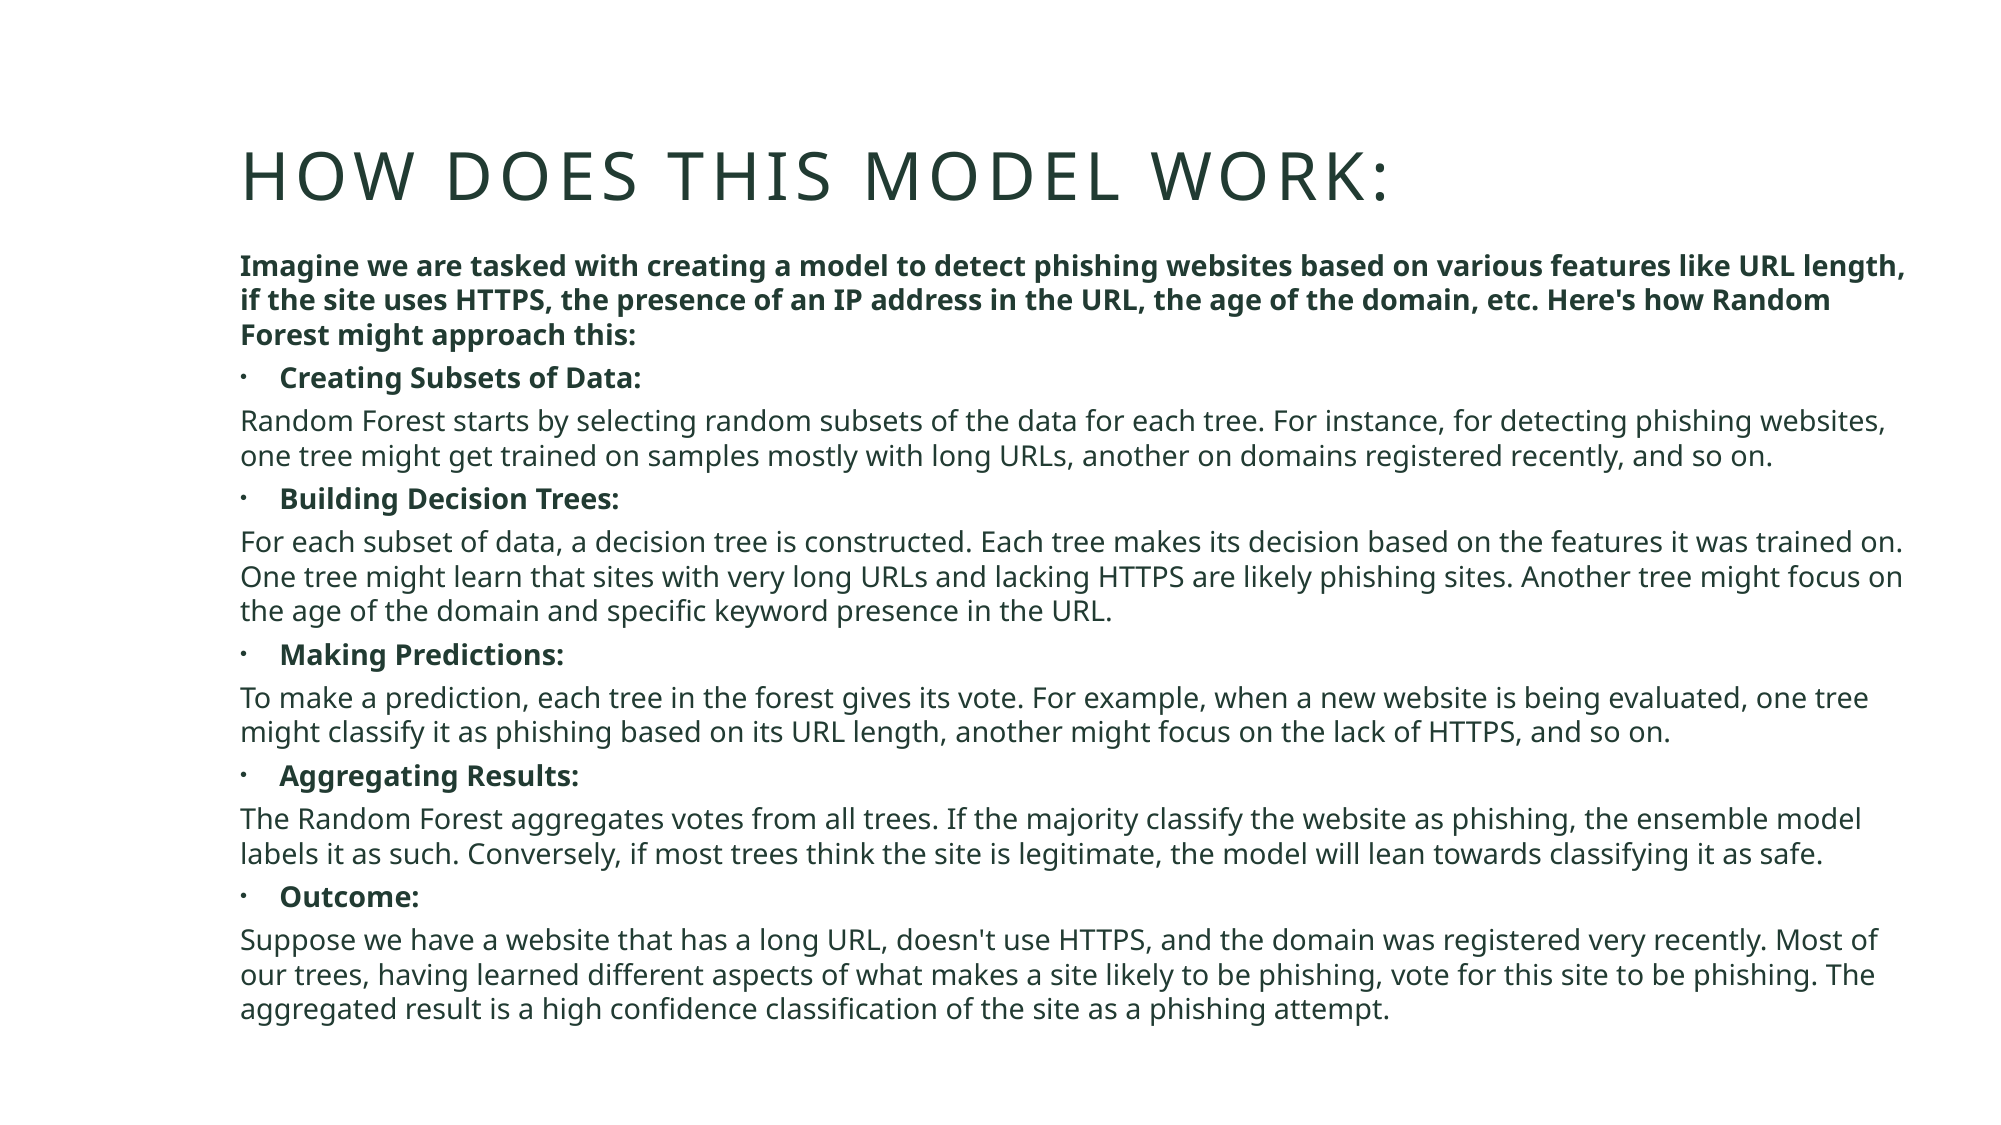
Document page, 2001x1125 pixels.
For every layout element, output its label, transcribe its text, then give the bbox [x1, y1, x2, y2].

list Imagine we are tasked with creating a model to detect phishing websites based on various features like URL length, if the site uses HTTPS, the presence of an IP address in the URL, the age of the domain, etc. Here's how Random Forest might approach this: Creating Subsets of Data: Random Forest starts by selecting random subsets of the data for each tree. For instance, for detecting phishing websites, one tree might get trained on samples mostly with long URLs, another on domains registered recently, and so on. Building Decision Trees: For each subset of data, a decision tree is constructed. Each tree makes its decision based on the features it was trained on. One tree might learn that sites with very long URLs and lacking HTTPS are likely phishing sites. Another tree might focus on the age of the domain and specific keyword presence in the URL. Making Predictions: To make a prediction, each tree in the forest gives its vote. For example, when a new website is being evaluated, one tree might classify it as phishing based on its URL length, another might focus on the lack of HTTPS, and so on. Aggregating Results: The Random Forest aggregates votes from all trees. If the majority classify the website as phishing, the ensemble model labels it as such. Conversely, if most trees think the site is legitimate, the model will lean towards classifying it as safe. Outcome: Suppose we have a website that has a long URL, doesn't use HTTPS, and the domain was registered very recently. Most of our trees, having learned different aspects of what makes a site likely to be phishing, vote for this site to be phishing. The aggregated result is a high confidence classification of the site as a phishing attempt. [225, 239, 1928, 1083]
title How does this model Work: [225, 112, 1782, 223]
